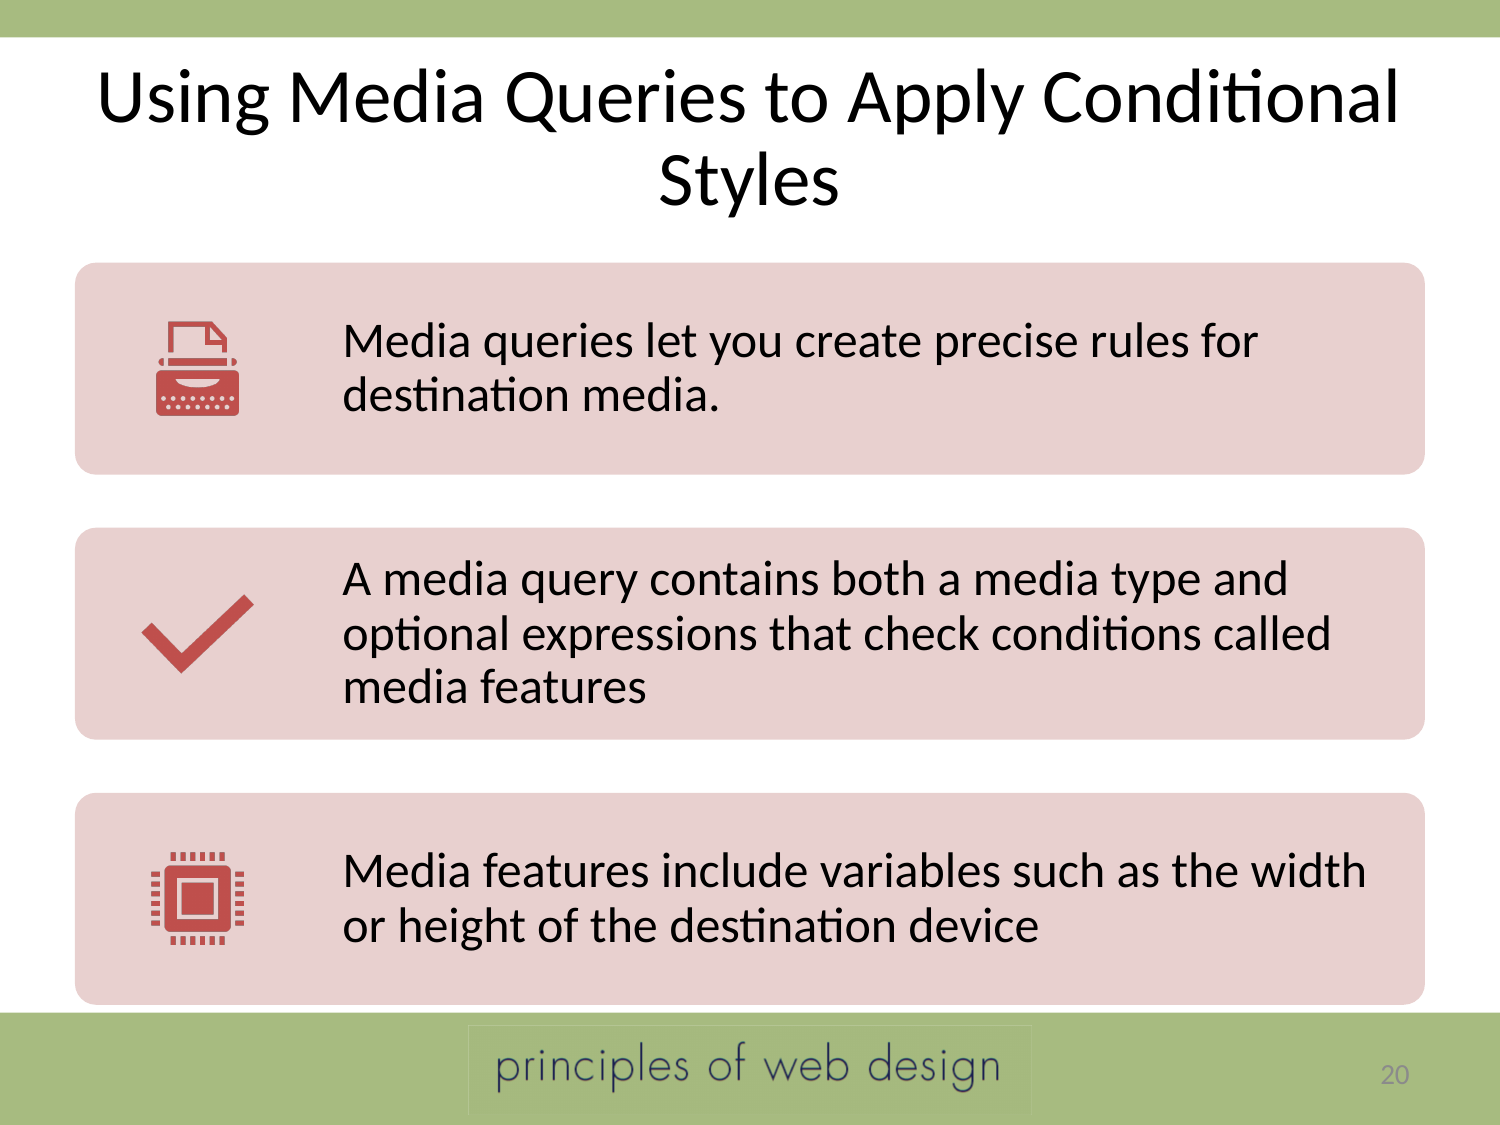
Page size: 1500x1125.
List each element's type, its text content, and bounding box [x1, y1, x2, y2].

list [74, 262, 1426, 1006]
slide_number 20 [1074, 1042, 1425, 1103]
picture [469, 1026, 1031, 1115]
title Using Media Queries to Apply Conditional Styles [75, 45, 1425, 233]
